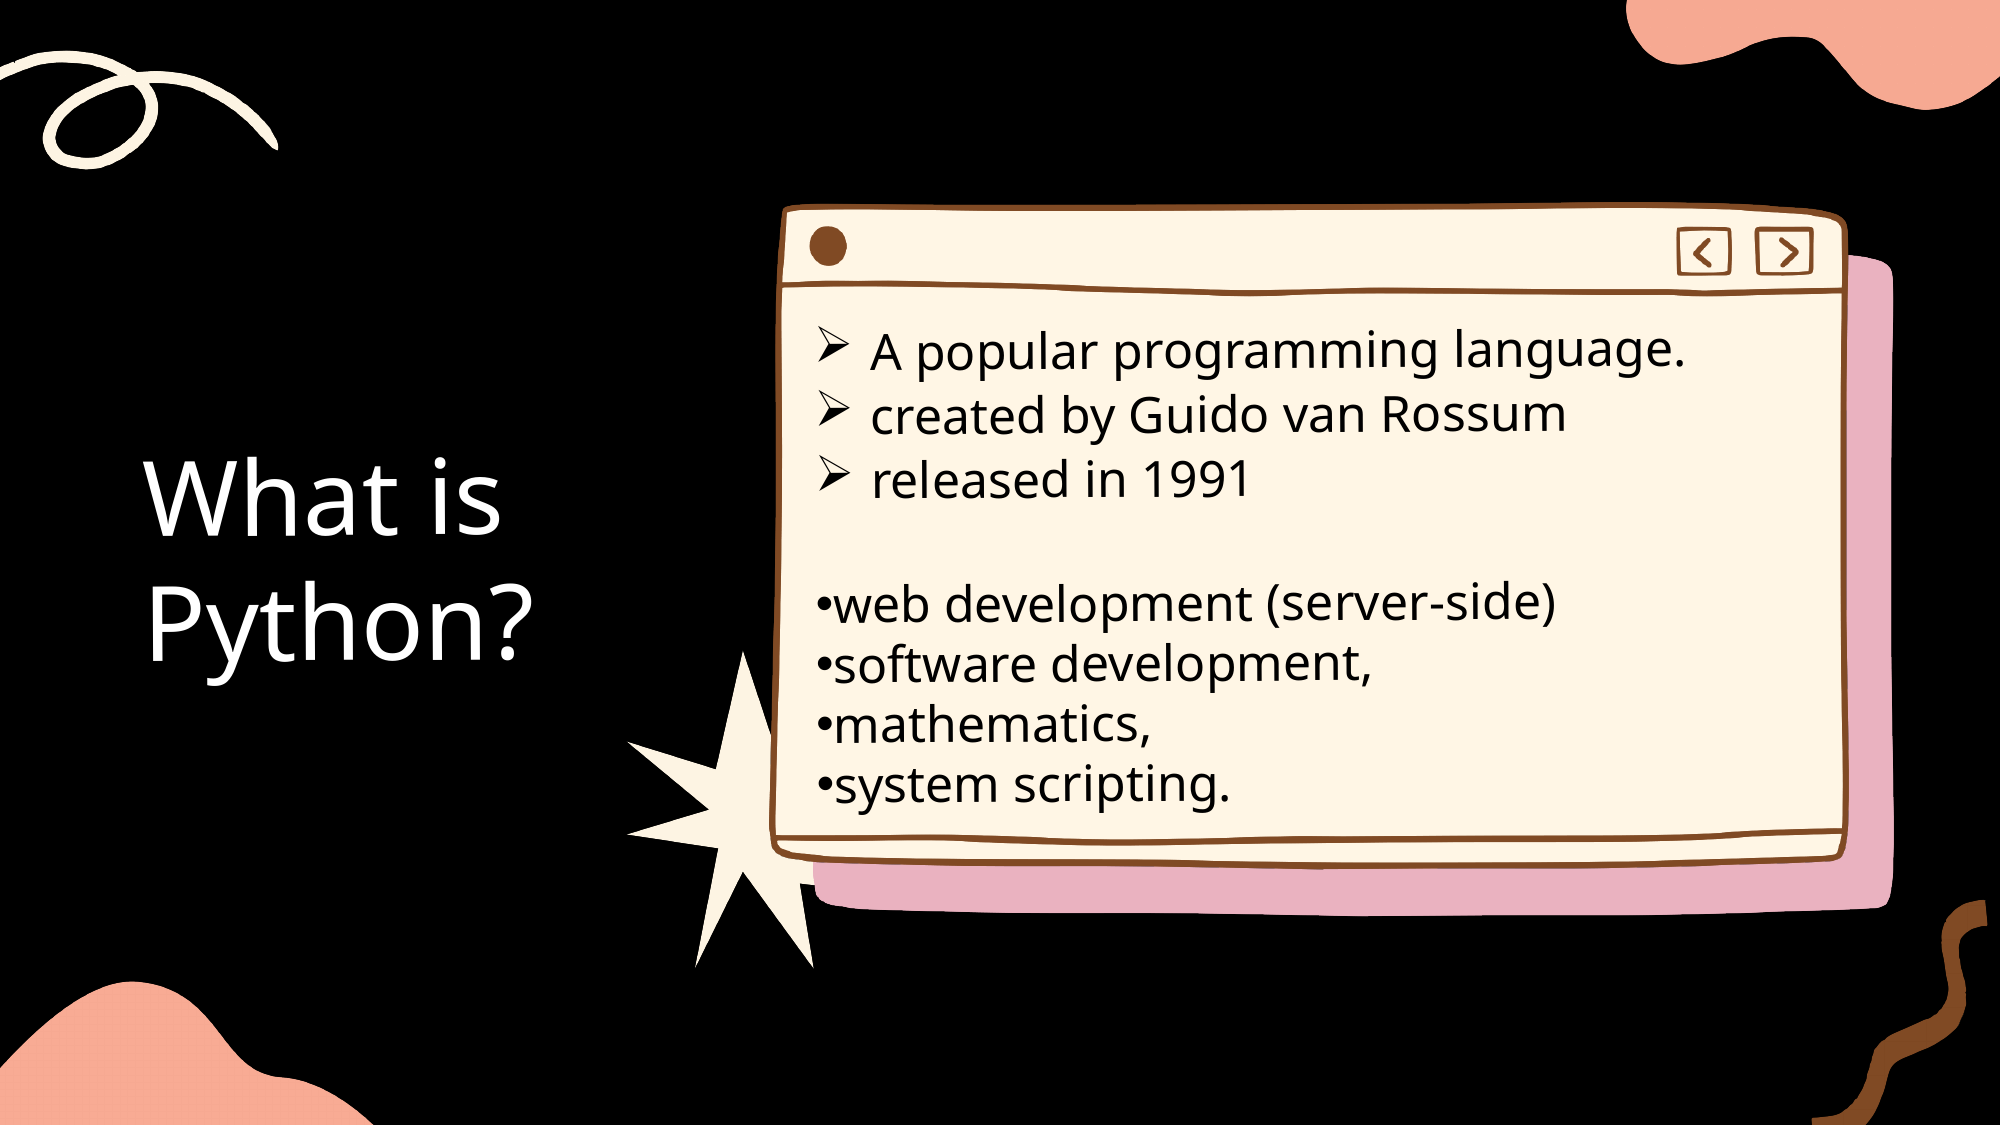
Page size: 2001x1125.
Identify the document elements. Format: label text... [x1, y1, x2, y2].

picture [1619, 0, 2000, 194]
picture [0, 973, 395, 1125]
picture [0, 0, 282, 272]
text_box What is Python? [142, 428, 712, 683]
picture [626, 201, 2000, 1125]
